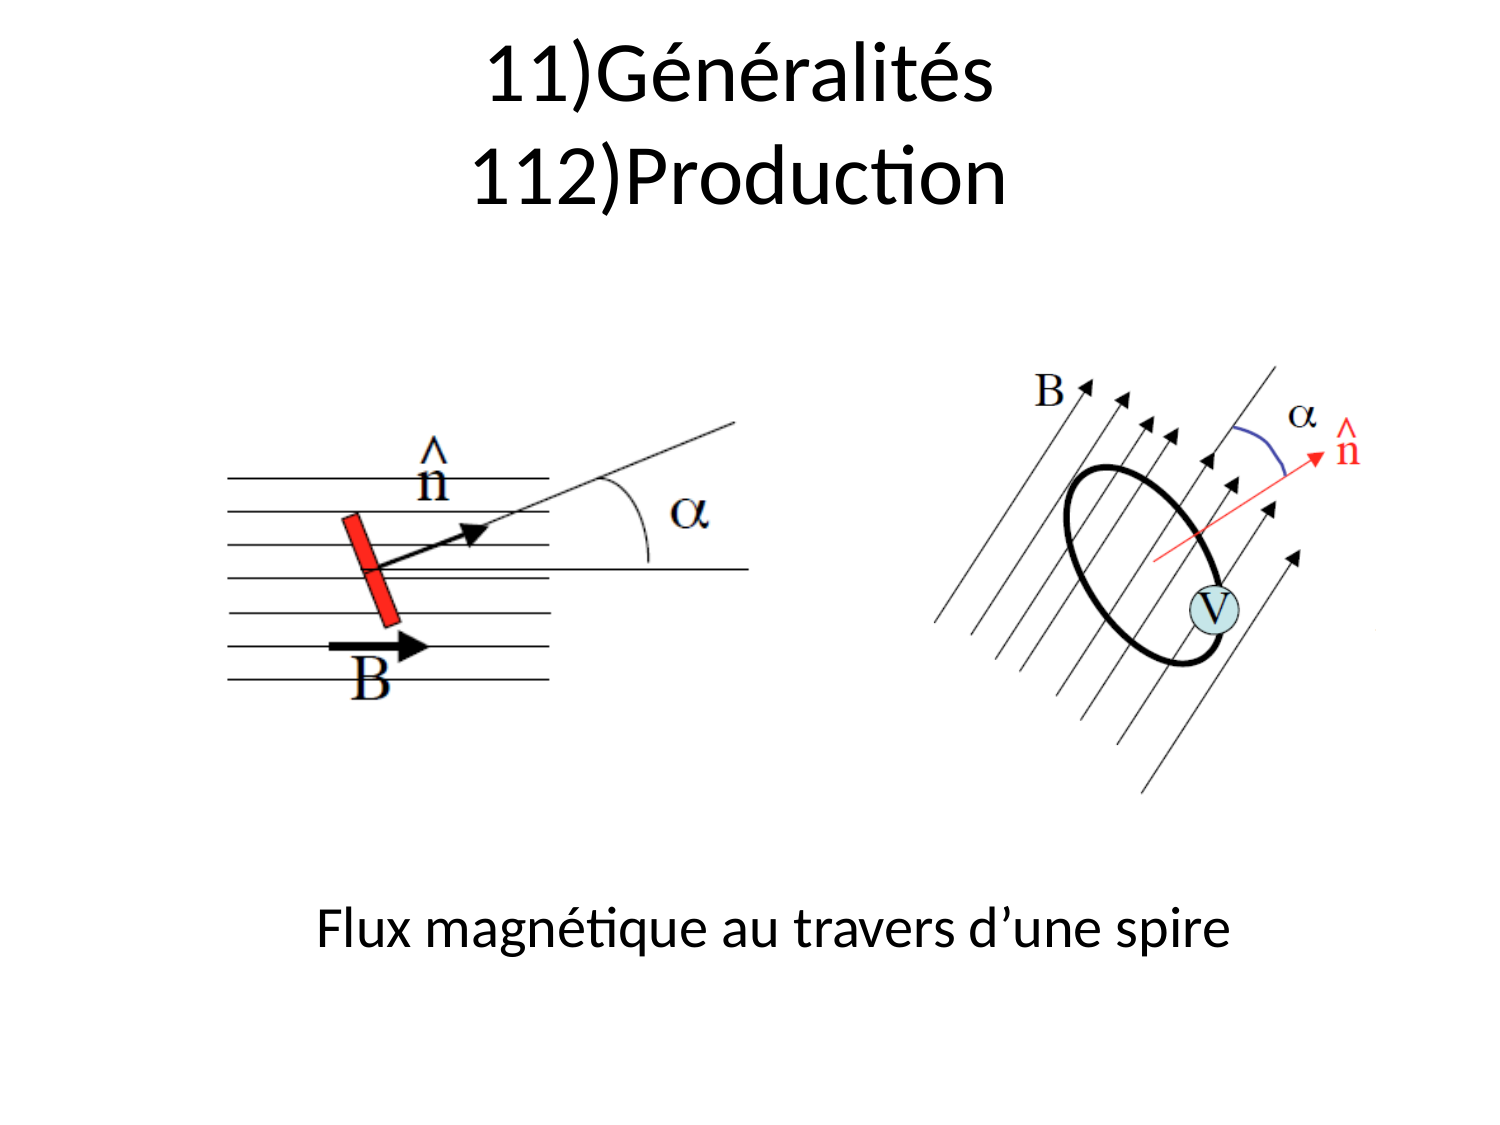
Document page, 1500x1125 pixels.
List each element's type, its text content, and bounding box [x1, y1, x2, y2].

picture [926, 337, 1377, 799]
picture [194, 396, 774, 720]
title 11)Généralités 112)Production [53, 7, 1425, 230]
text_box Flux magnétique au travers d’une spire [171, 881, 1376, 967]
